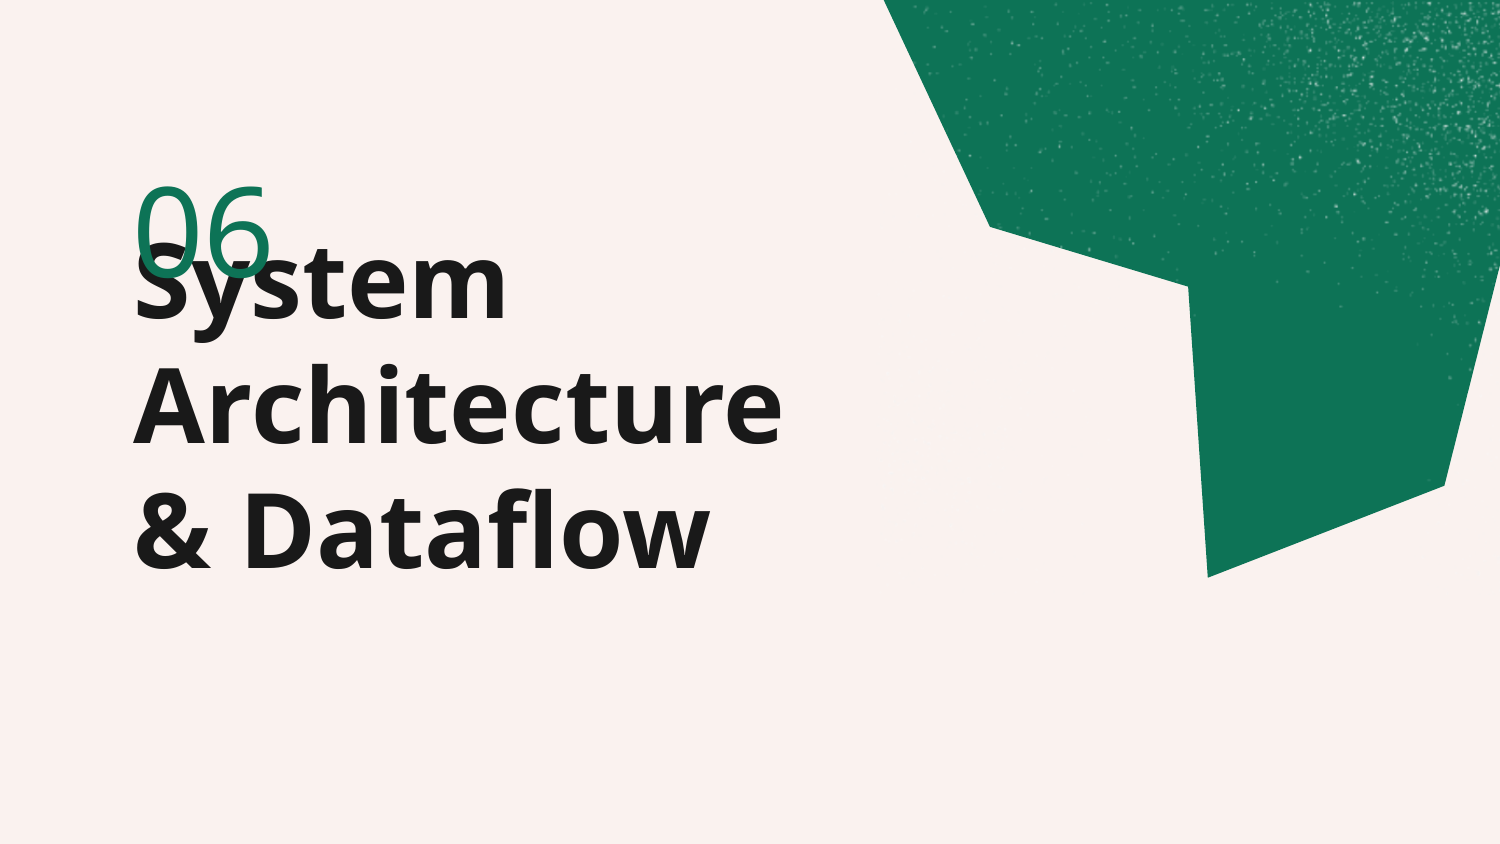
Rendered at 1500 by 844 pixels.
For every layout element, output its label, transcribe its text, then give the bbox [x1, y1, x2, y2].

title 06 [116, 179, 361, 318]
picture [876, 1, 1500, 595]
title System Architecture & Dataflow [119, 240, 1155, 605]
